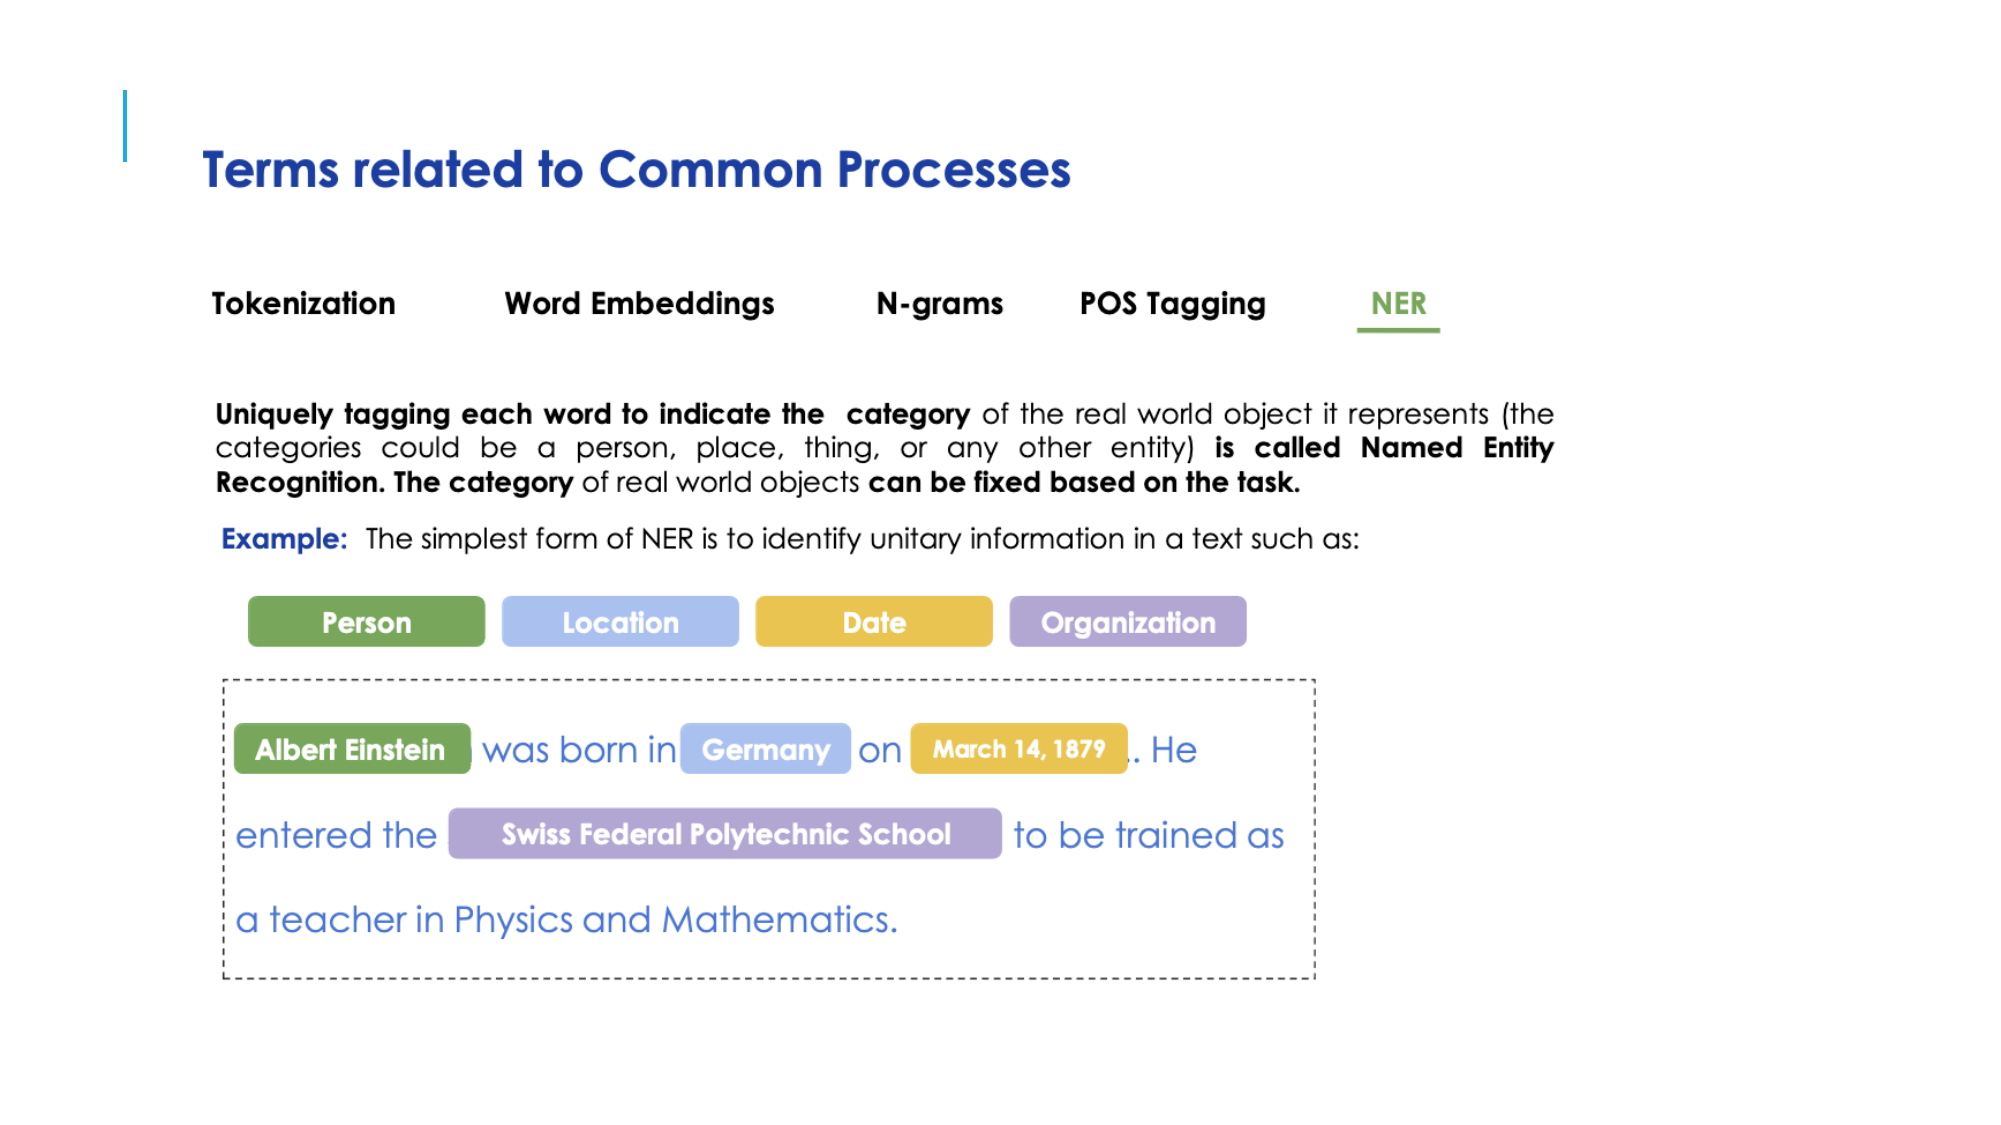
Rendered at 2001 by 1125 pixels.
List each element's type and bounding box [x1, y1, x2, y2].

picture [187, 105, 1813, 1020]
